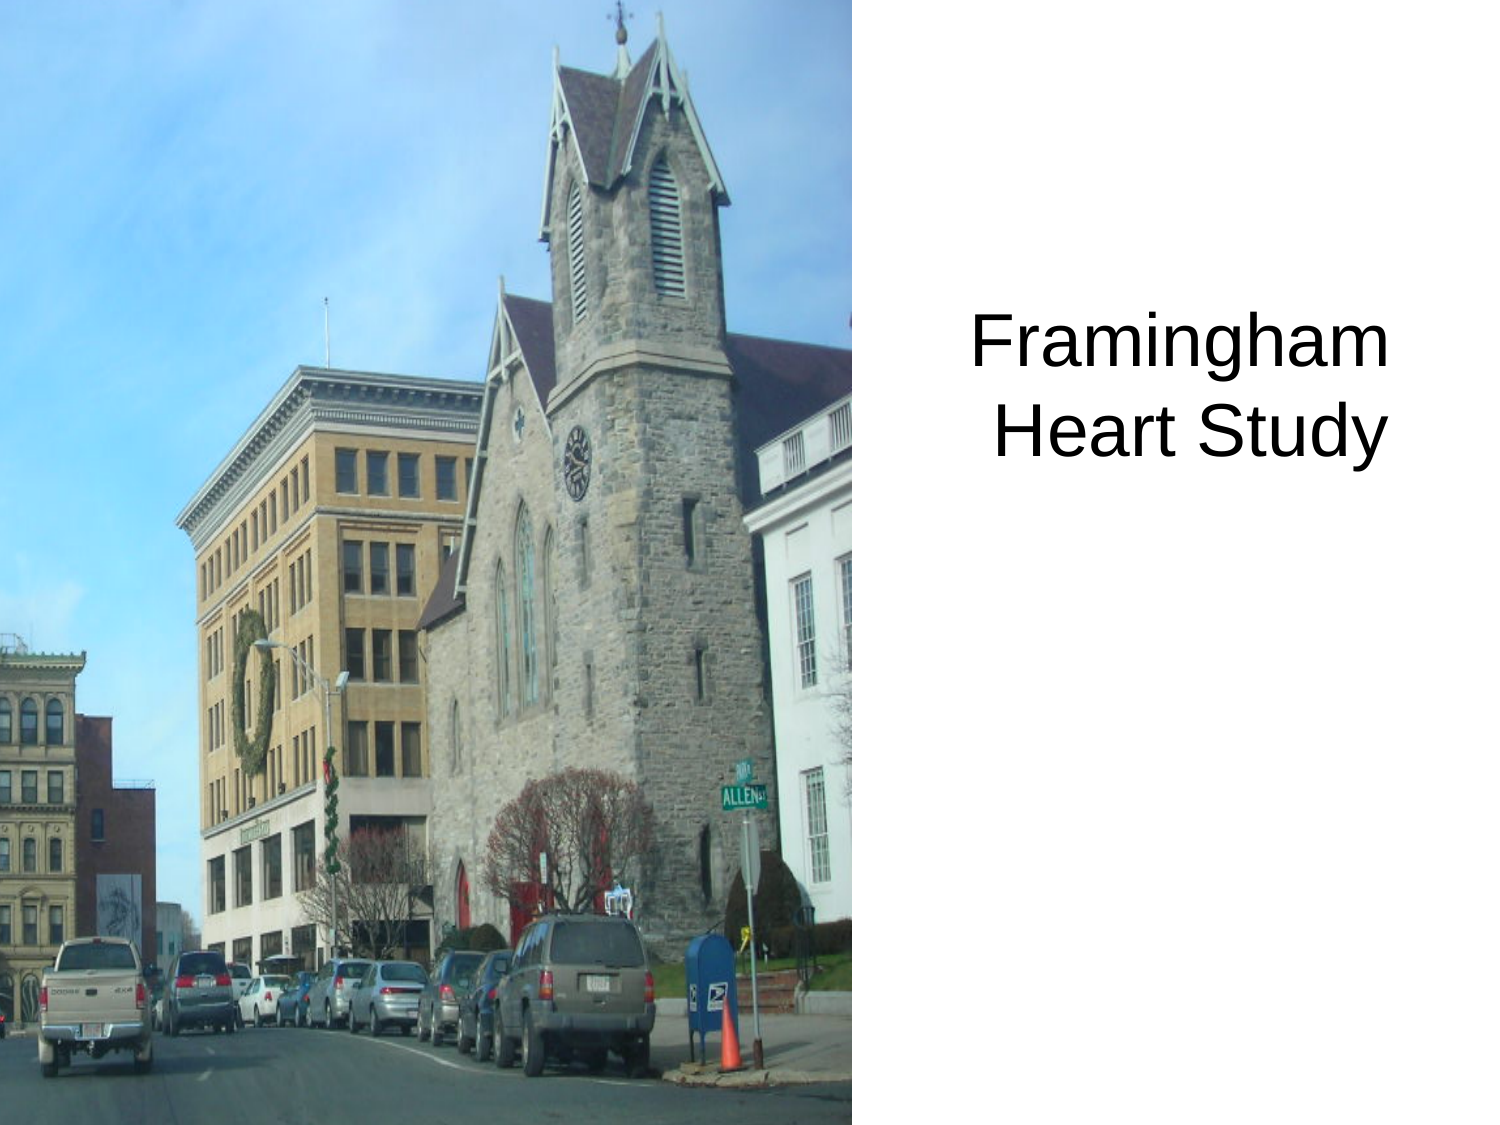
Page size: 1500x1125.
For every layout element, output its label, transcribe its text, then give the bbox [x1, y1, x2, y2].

picture [0, 0, 897, 1125]
text_box Framingham Heart Study [901, 283, 1500, 479]
